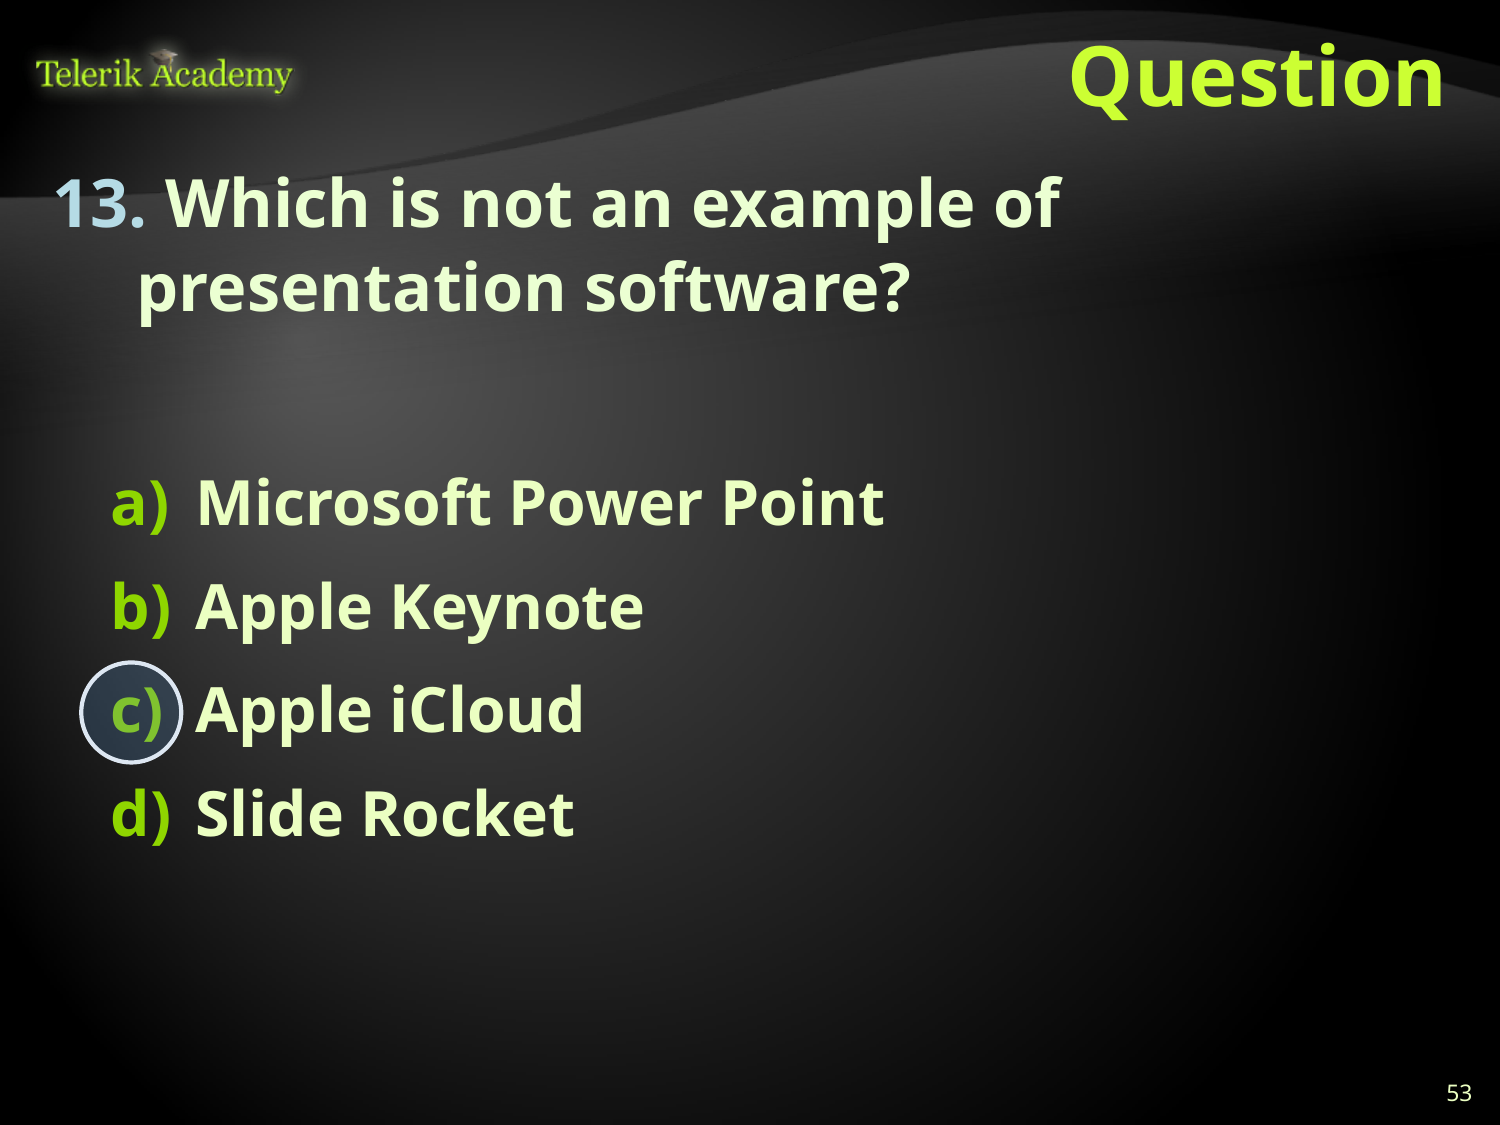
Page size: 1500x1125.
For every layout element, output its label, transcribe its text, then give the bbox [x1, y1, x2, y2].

title Question [300, 12, 1463, 149]
slide_number 53 [1412, 1074, 1488, 1113]
list Which is not an example of presentation software? Microsoft Power Point Apple Keynote Apple iCloud Slide Rocket [37, 149, 1463, 1075]
picture [0, 0, 1500, 1125]
text_box [79, 660, 184, 765]
